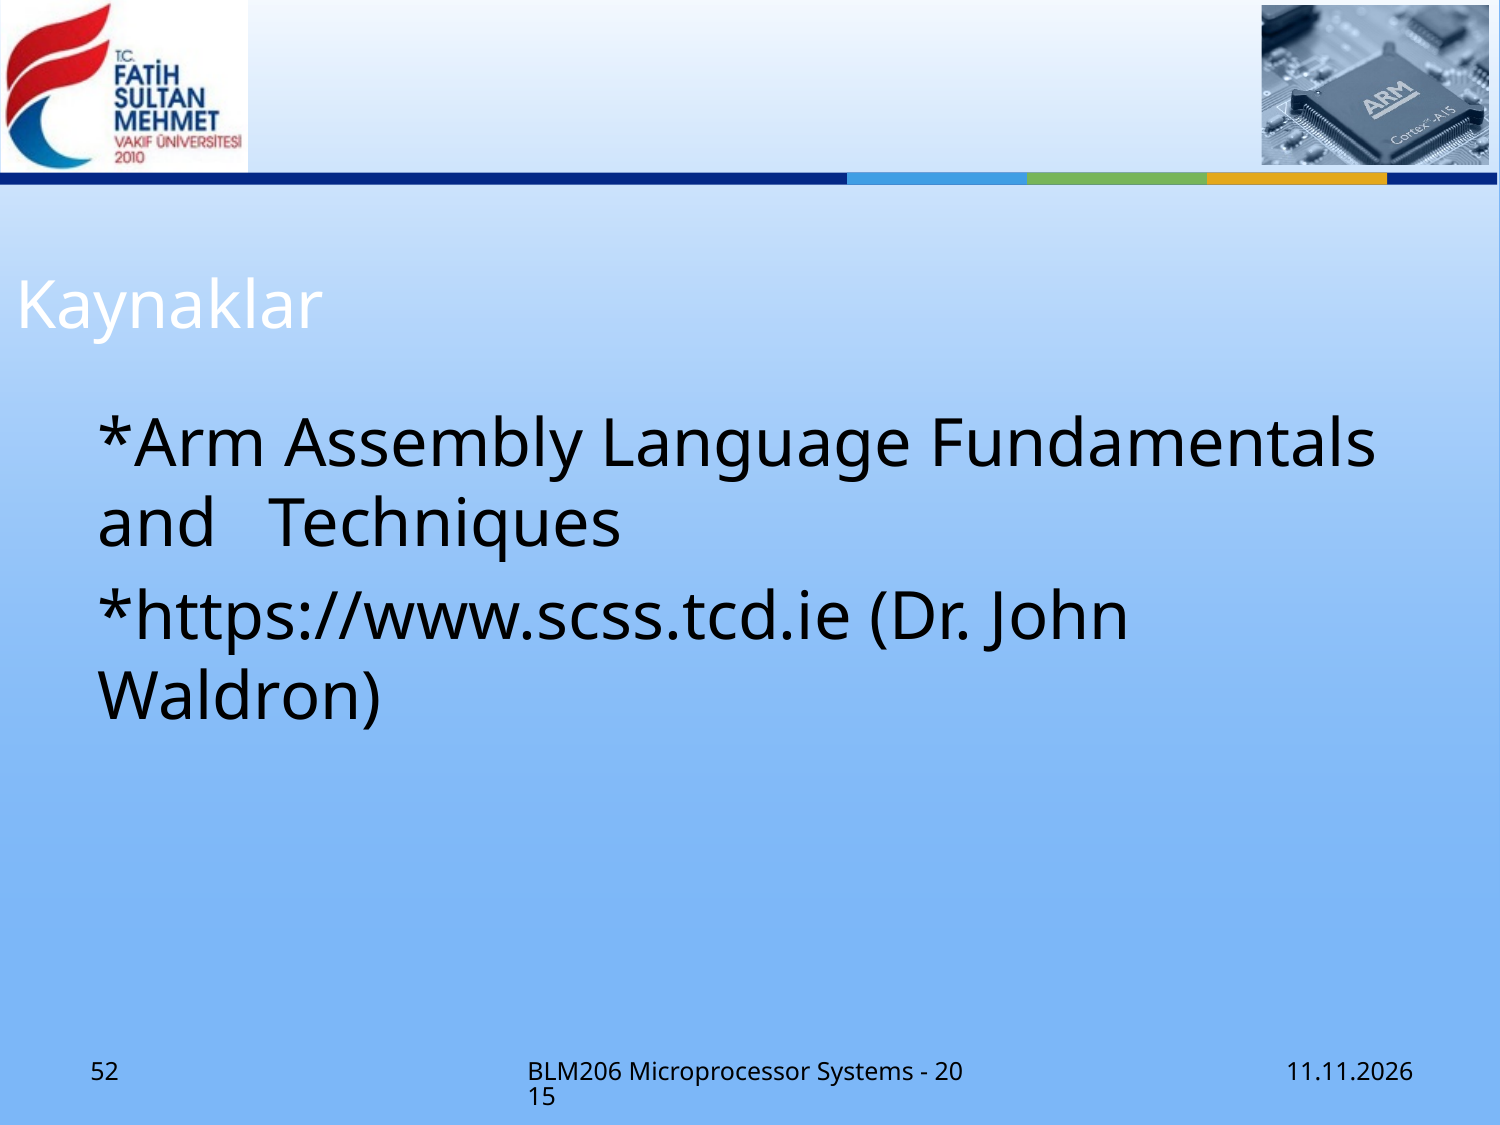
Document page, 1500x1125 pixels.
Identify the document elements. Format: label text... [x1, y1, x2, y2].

list *Arm Assembly Language Fundamentals and Techniques *https://www.scss.tcd.ie (Dr. John Waldron) [82, 392, 1433, 1022]
picture [1, 0, 248, 172]
title Kaynaklar [0, 208, 1430, 396]
slide_number 52 [75, 1042, 426, 1103]
picture [1261, 4, 1490, 165]
footer BLM206 Microprocessor Systems - 2015 [512, 1042, 988, 1103]
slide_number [1078, 1042, 1429, 1103]
